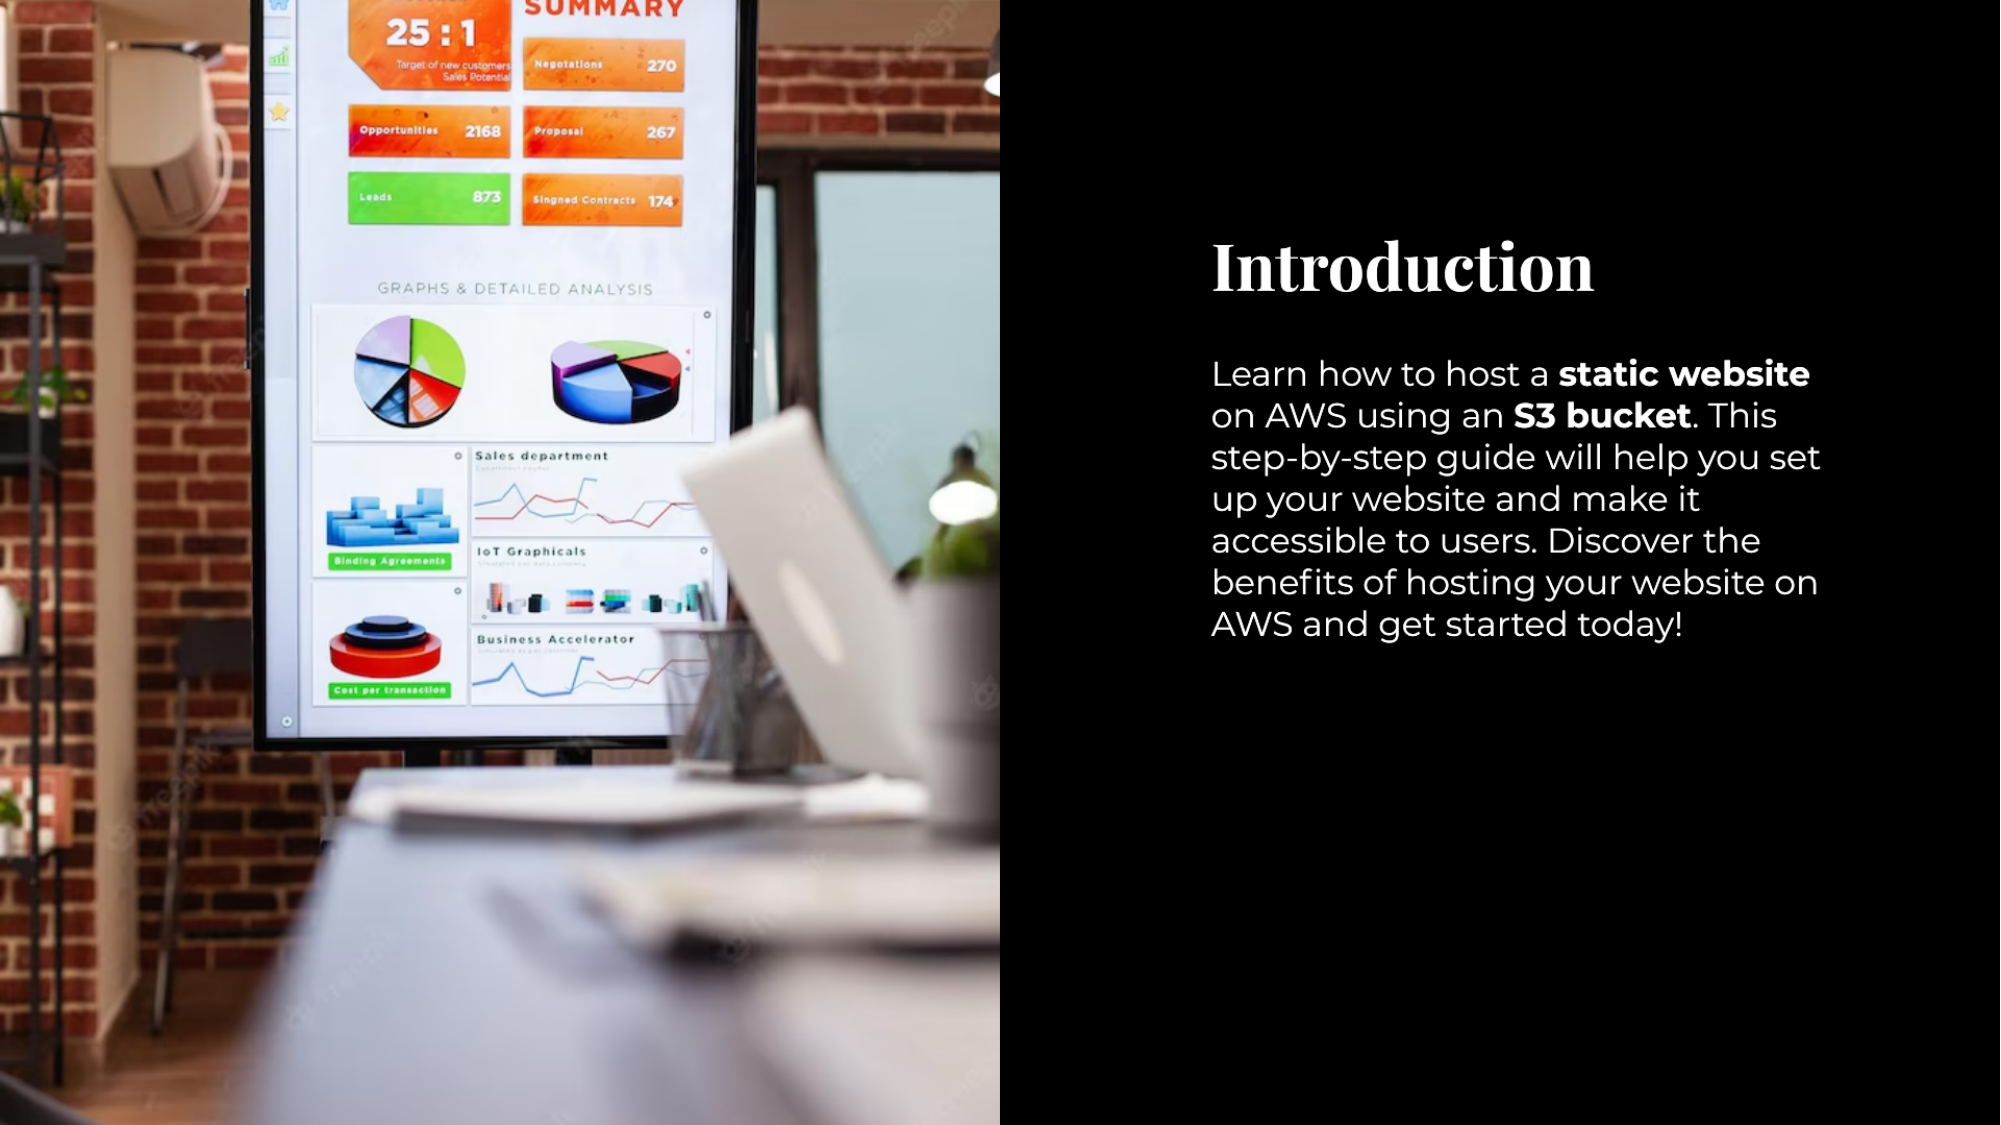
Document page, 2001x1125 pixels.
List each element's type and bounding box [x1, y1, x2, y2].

list [0, 0, 2000, 1125]
